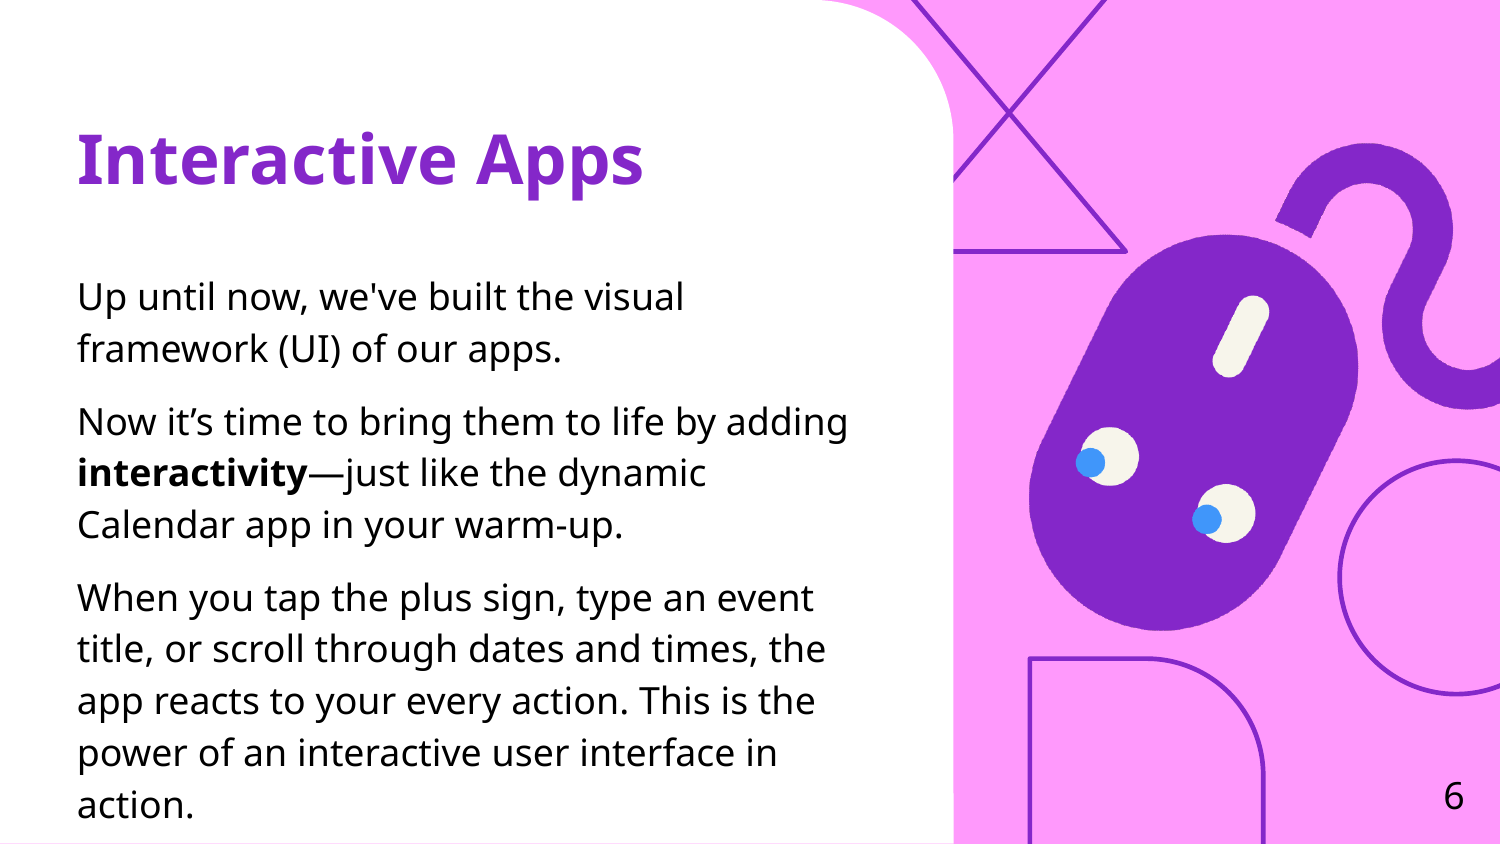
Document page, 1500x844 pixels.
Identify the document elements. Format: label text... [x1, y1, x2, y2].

title Interactive Apps [62, 100, 866, 214]
list Up until now, we've built the visual framework (UI) of our apps. Now it’s time to bring them to life by adding interactivity—just like the dynamic Calendar app in your warm-up. When you tap the plus sign, type an event title, or scroll through dates and times, the app reacts to your every action. This is the power of an interactive user interface in action. [61, 251, 866, 715]
picture [866, 0, 1500, 813]
